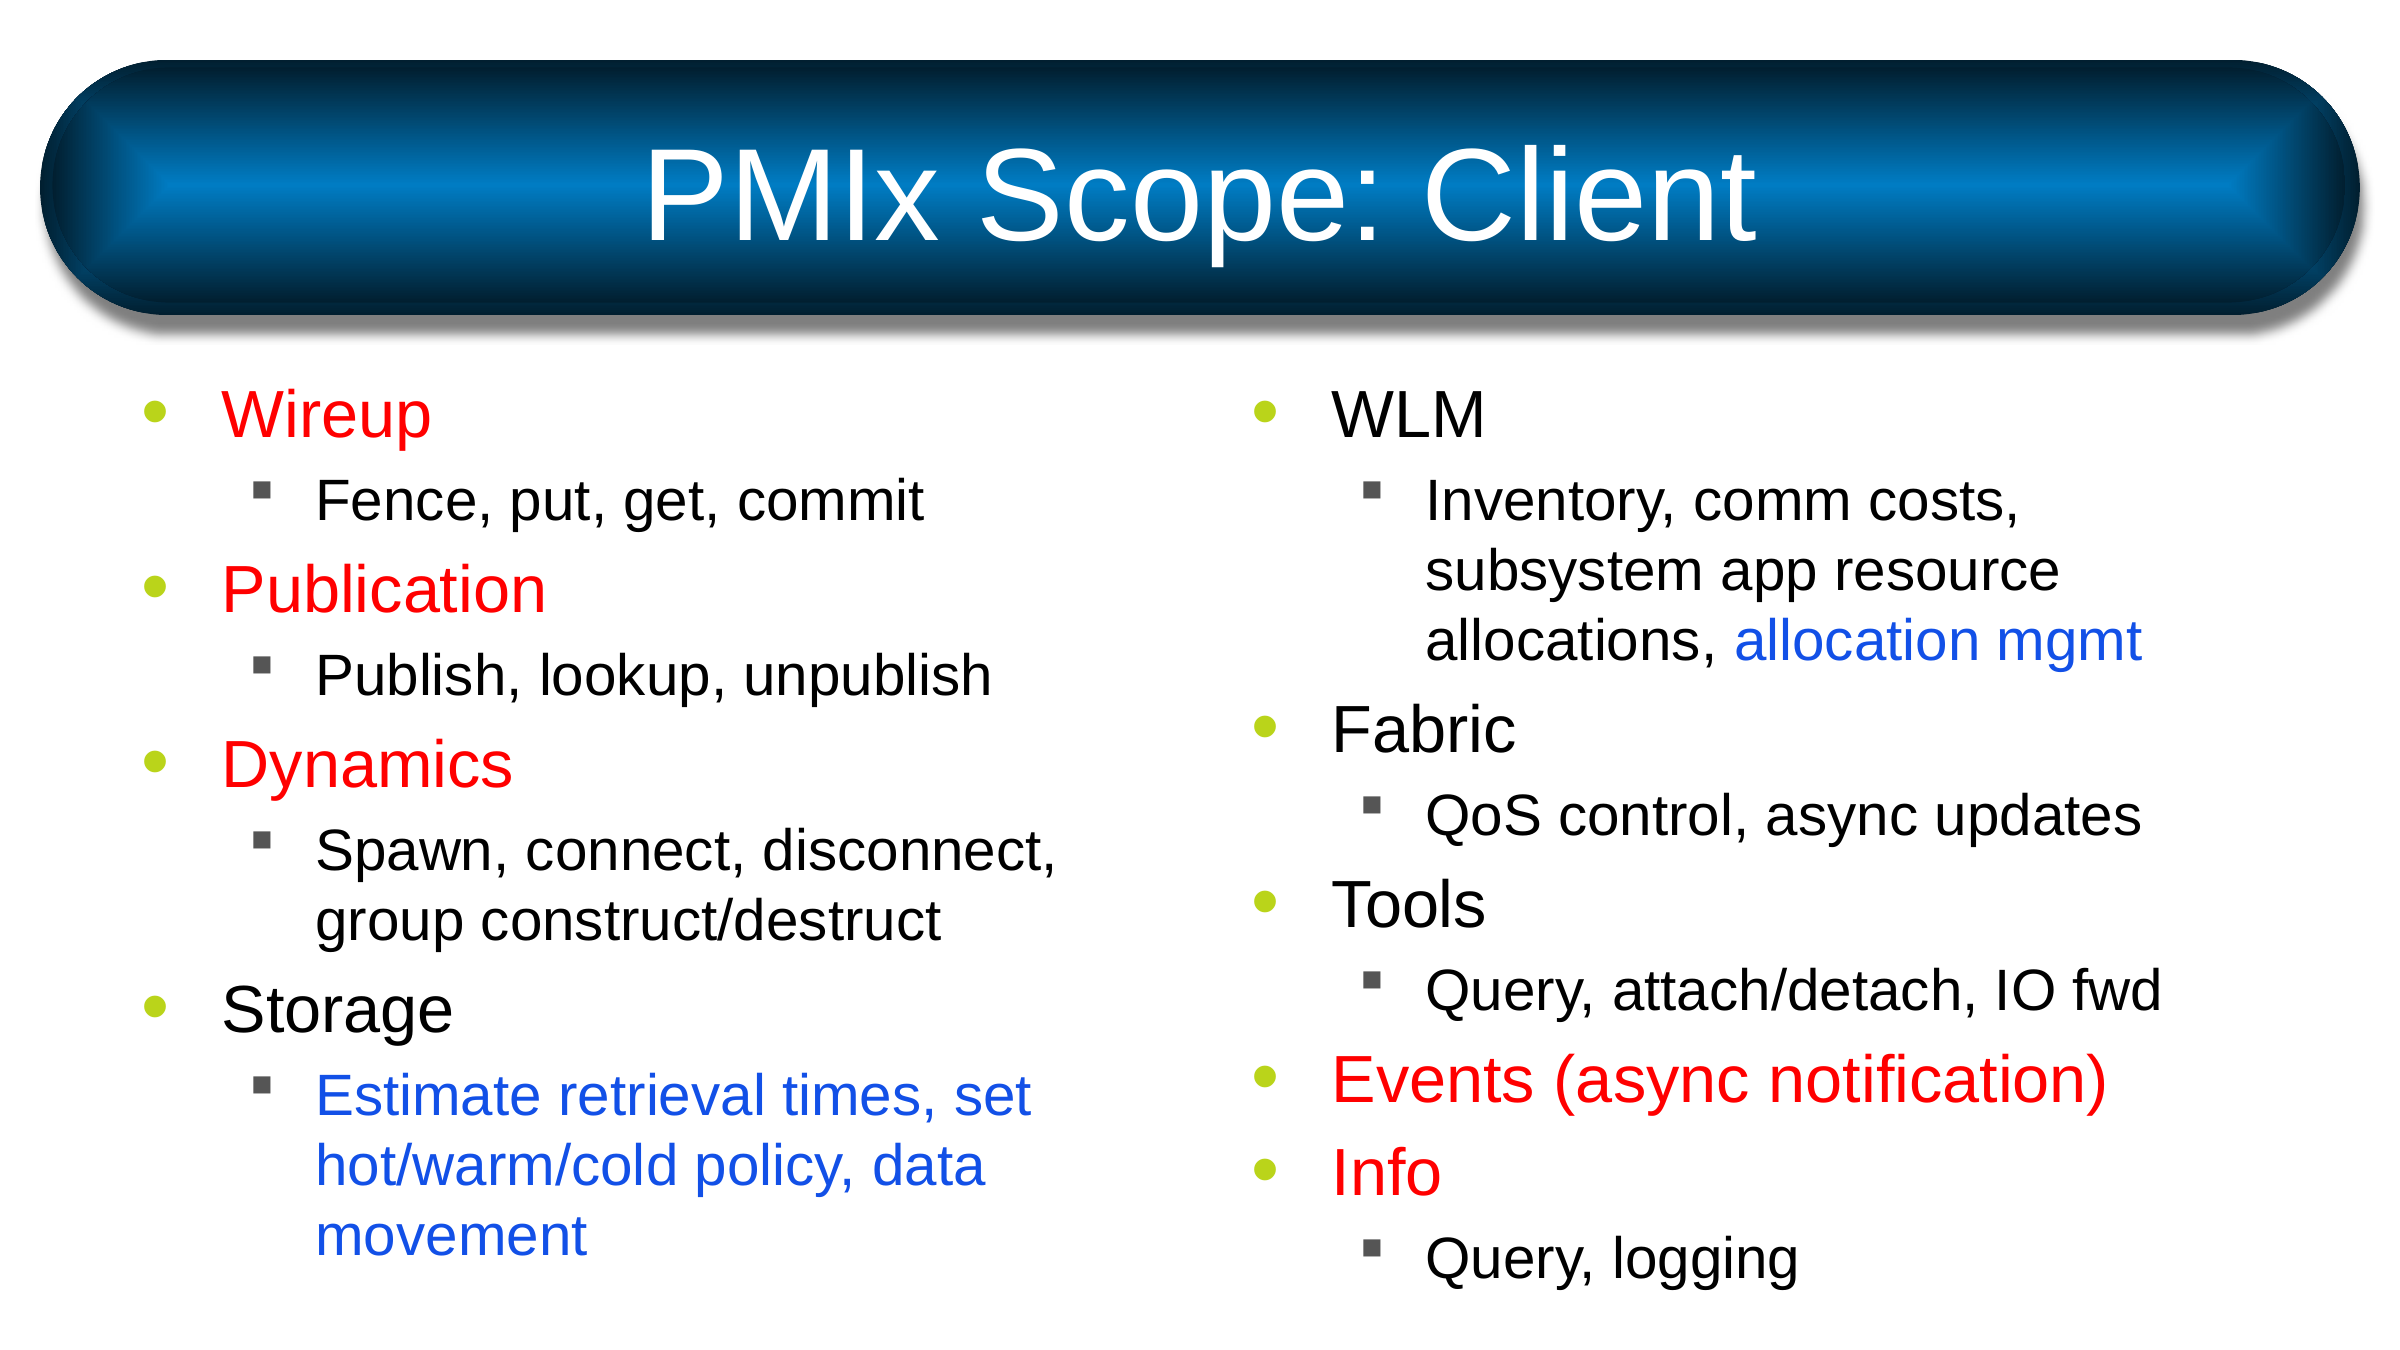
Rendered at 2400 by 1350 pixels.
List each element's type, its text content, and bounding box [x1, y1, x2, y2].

list WLM Inventory, comm costs, subsystem app resource allocations, allocation mgmt Fabric QoS control, async updates Tools Query, attach/detach, IO fwd Events (async notification) Info Query, logging [1230, 360, 2300, 1320]
list Wireup Fence, put, get, commit Publication Publish, lookup, unpublish Dynamics Spawn, connect, disconnect, group construct/destruct Storage Estimate retrieval times, set hot/warm/cold policy, data movement [120, 360, 1190, 1320]
title PMIx Scope: Client [179, 75, 2221, 300]
